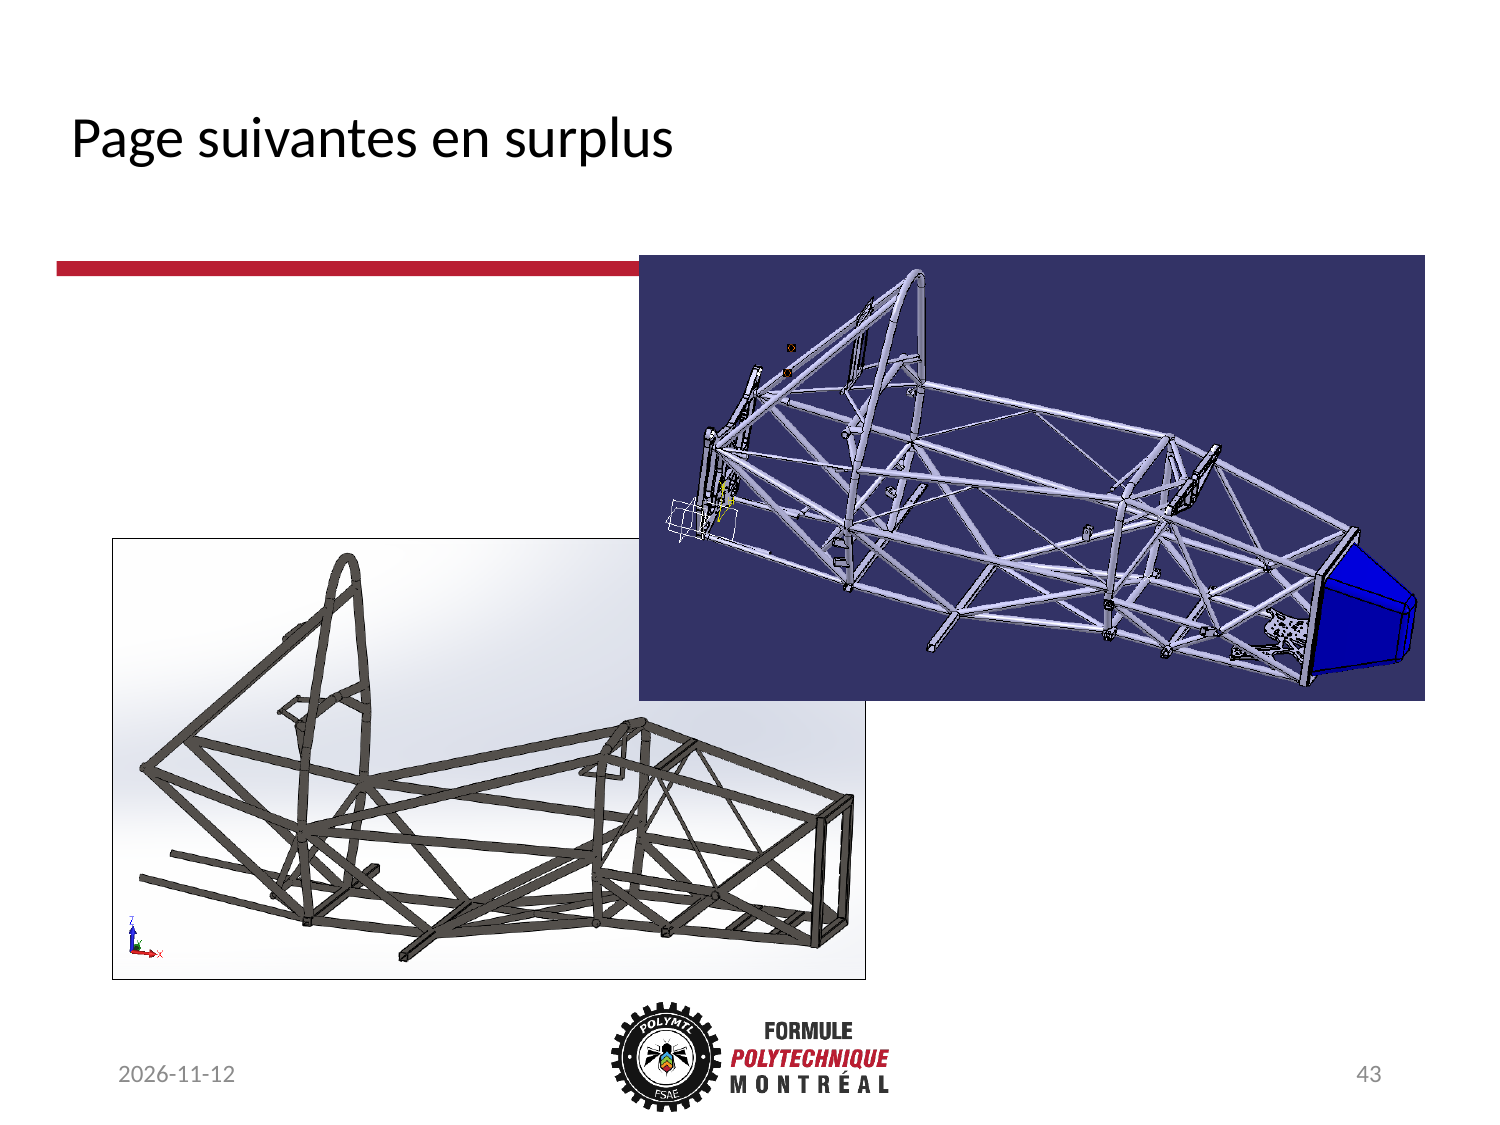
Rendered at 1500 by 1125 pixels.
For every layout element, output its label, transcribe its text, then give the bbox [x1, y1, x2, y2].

picture [611, 1002, 889, 1112]
title Page suivantes en surplus [56, 38, 1397, 240]
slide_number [103, 1042, 441, 1103]
picture [112, 255, 1425, 980]
slide_number 43 [1059, 1042, 1397, 1103]
